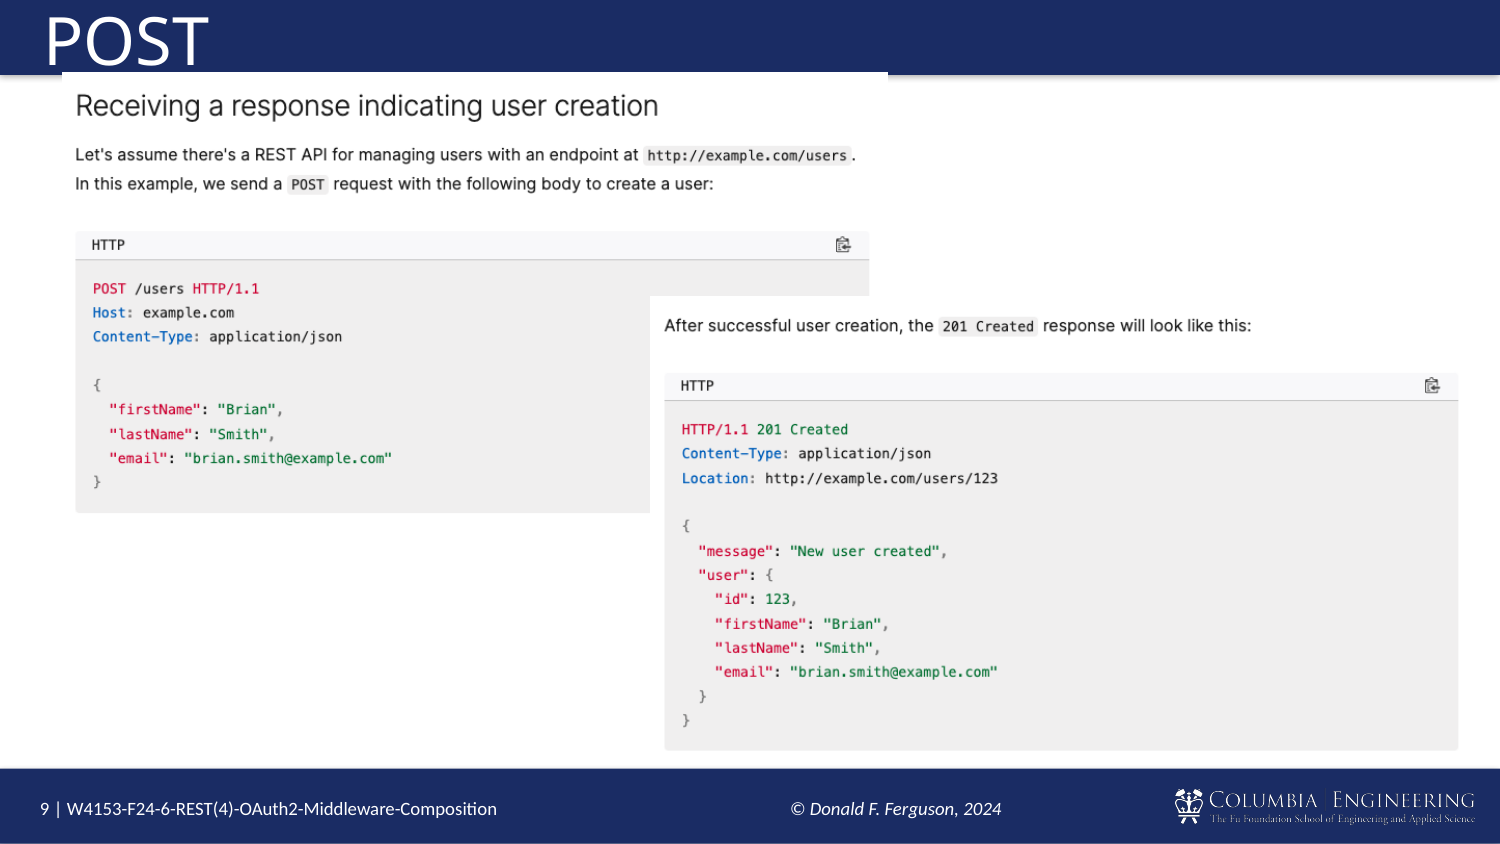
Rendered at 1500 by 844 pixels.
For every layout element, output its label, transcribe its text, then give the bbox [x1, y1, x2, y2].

picture [62, 72, 1476, 760]
title POST [28, 0, 1450, 73]
